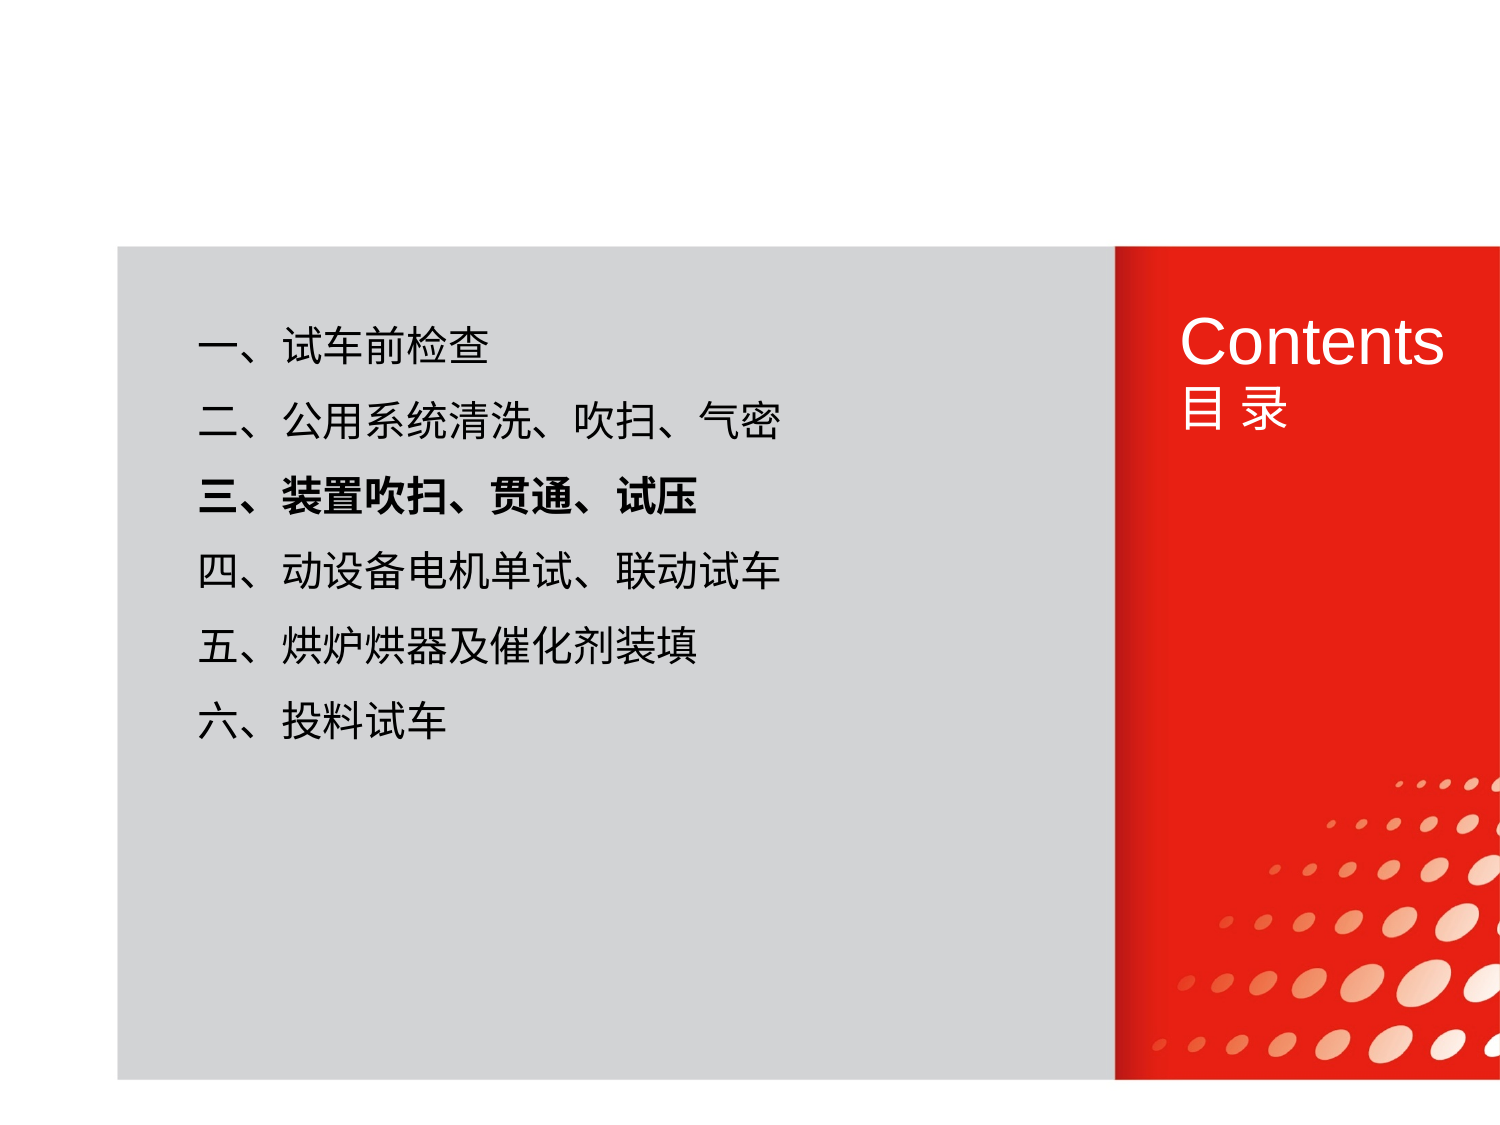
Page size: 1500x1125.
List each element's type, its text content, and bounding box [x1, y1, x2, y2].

text_box 目 录 [1163, 368, 1305, 444]
text_box 一、试车前检查 二、公用系统清洗、吹扫、气密 三、装置吹扫、贯通、试压 四、动设备电机单试、联动试车 五、烘炉烘器及催化剂装填 六、投料试车 [182, 287, 1069, 753]
text_box Contents [1165, 290, 1462, 386]
picture [4, 0, 1500, 1125]
